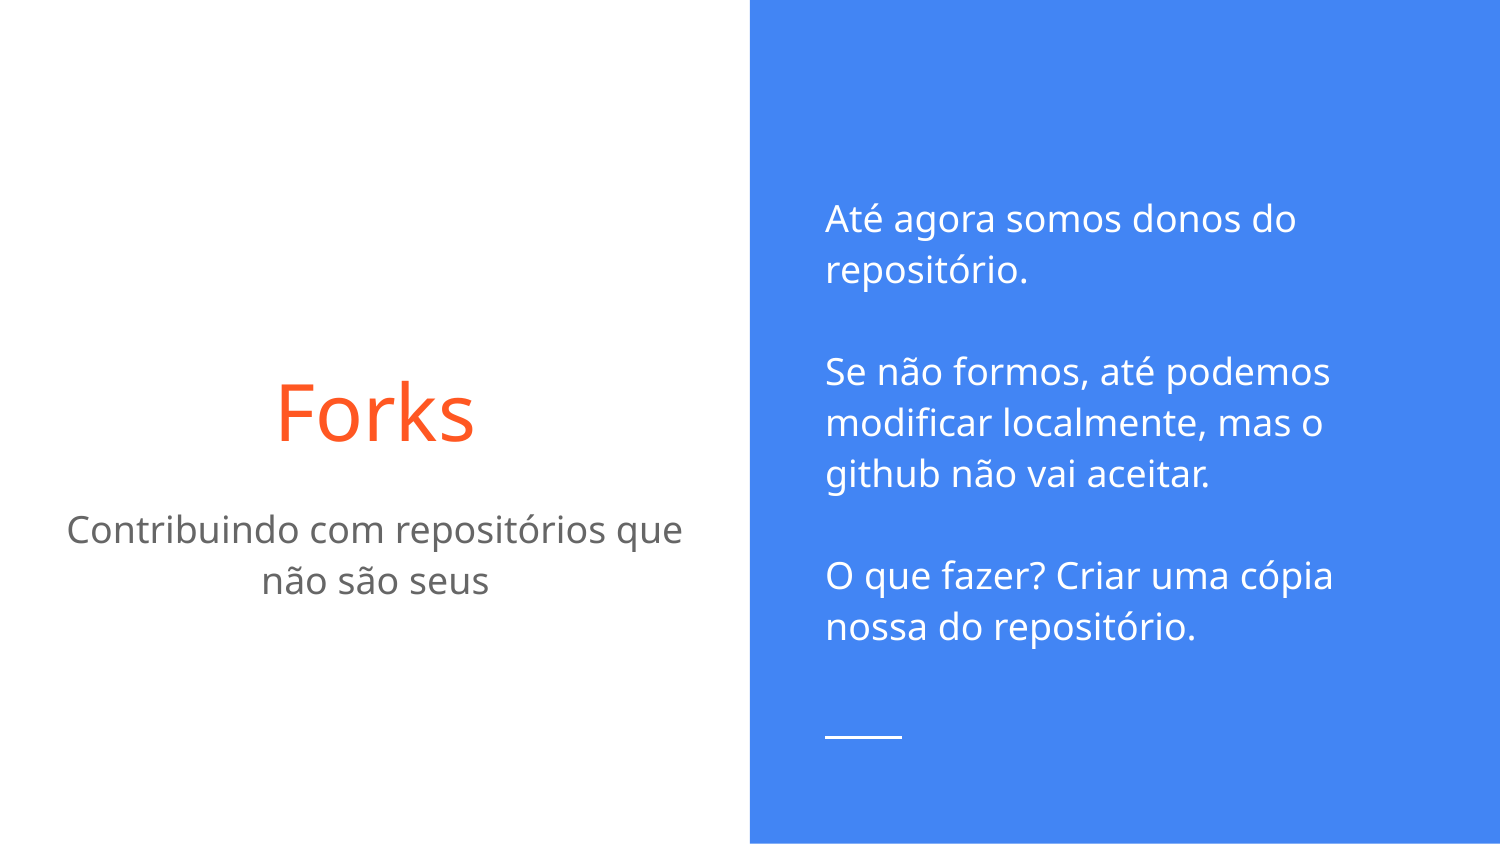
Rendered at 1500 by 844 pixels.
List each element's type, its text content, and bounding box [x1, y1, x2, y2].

title Forks [43, 225, 708, 481]
list Até agora somos donos do repositório. Se não formos, até podemos modificar localmente, mas o github não vai aceitar. O que fazer? Criar uma cópia nossa do repositório. [810, 118, 1440, 725]
subtitle Contribuindo com repositórios que não são seus [43, 489, 708, 710]
